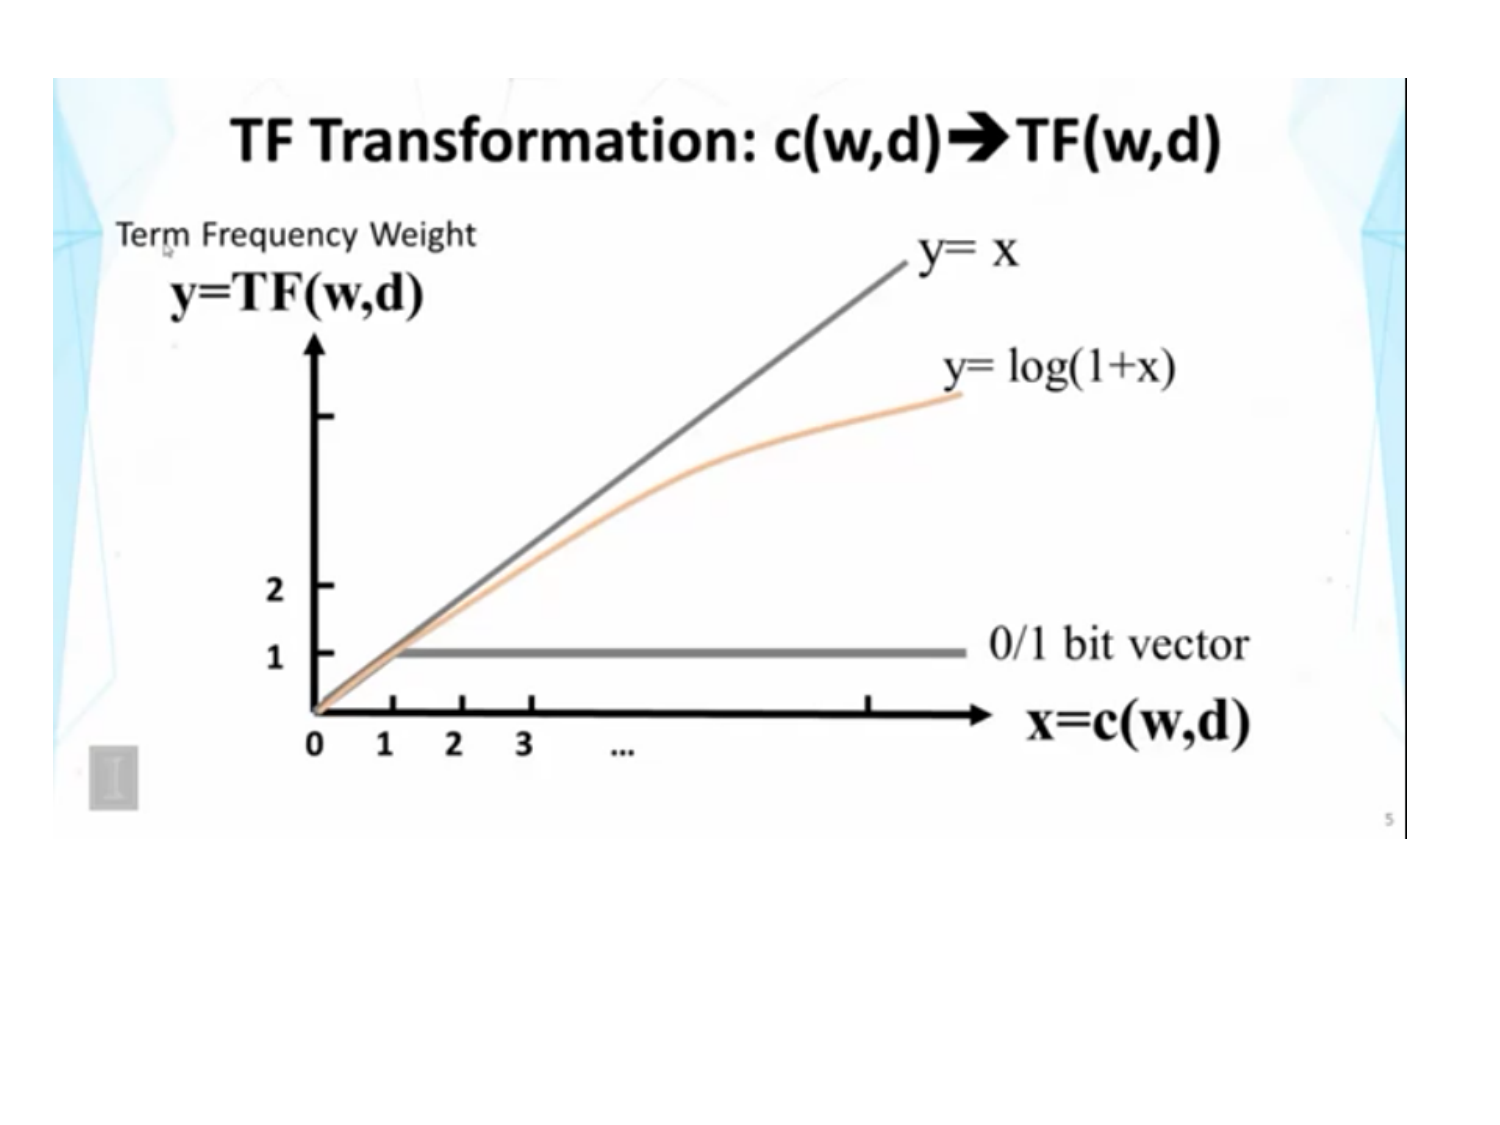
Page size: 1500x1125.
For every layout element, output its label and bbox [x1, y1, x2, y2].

picture [52, 77, 1407, 840]
